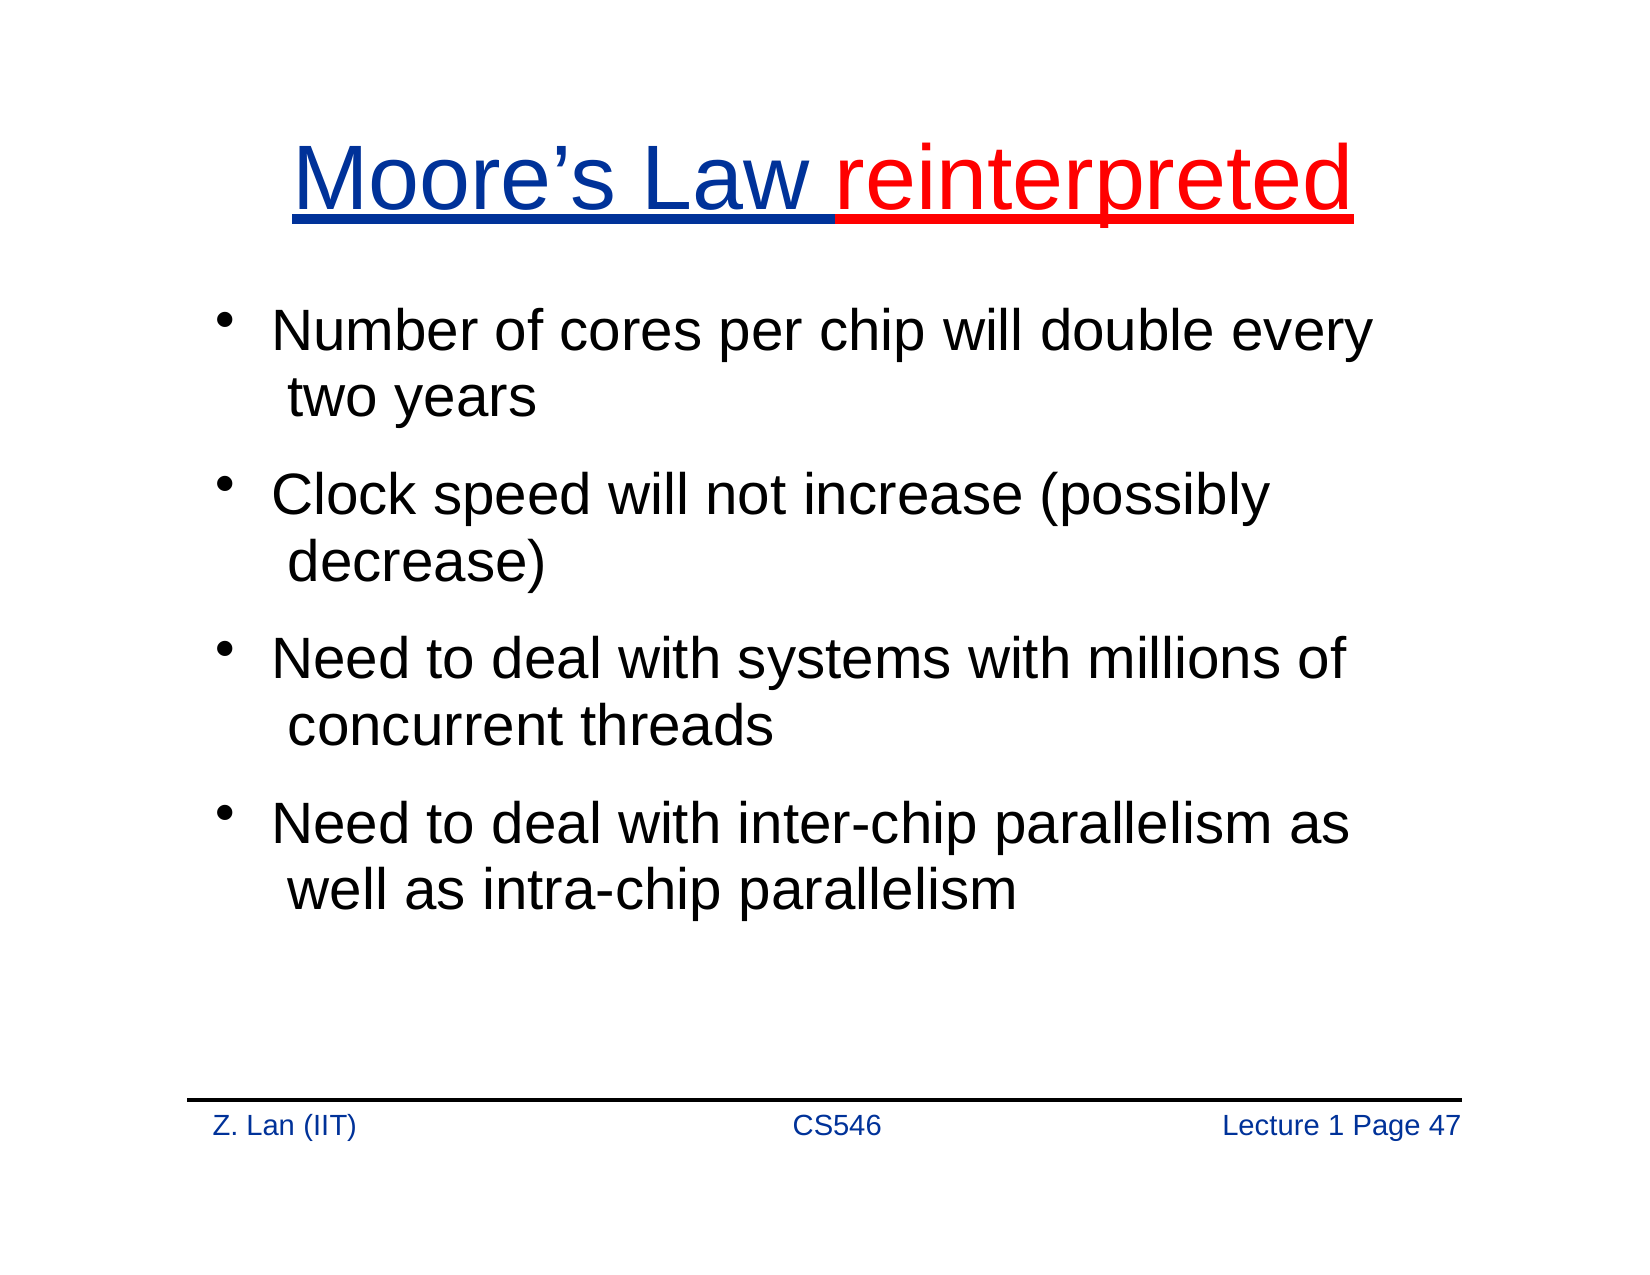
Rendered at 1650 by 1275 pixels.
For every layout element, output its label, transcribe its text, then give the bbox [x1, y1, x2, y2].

slide_number CS546 [790, 1110, 885, 1275]
slide_number Lecture 1 Page 47 [1197, 1110, 1464, 1275]
title Moore’s Law reinterpreted [98, 62, 1552, 331]
text_box Number of cores per chip will double every two years Clock speed will not increase (possibly decrease) Need to deal with systems with millions of concurrent threads Need to deal with inter-chip parallelism as well as intra-chip parallelism [212, 295, 1379, 922]
footer Z. Lan (IIT) [210, 1110, 360, 1275]
